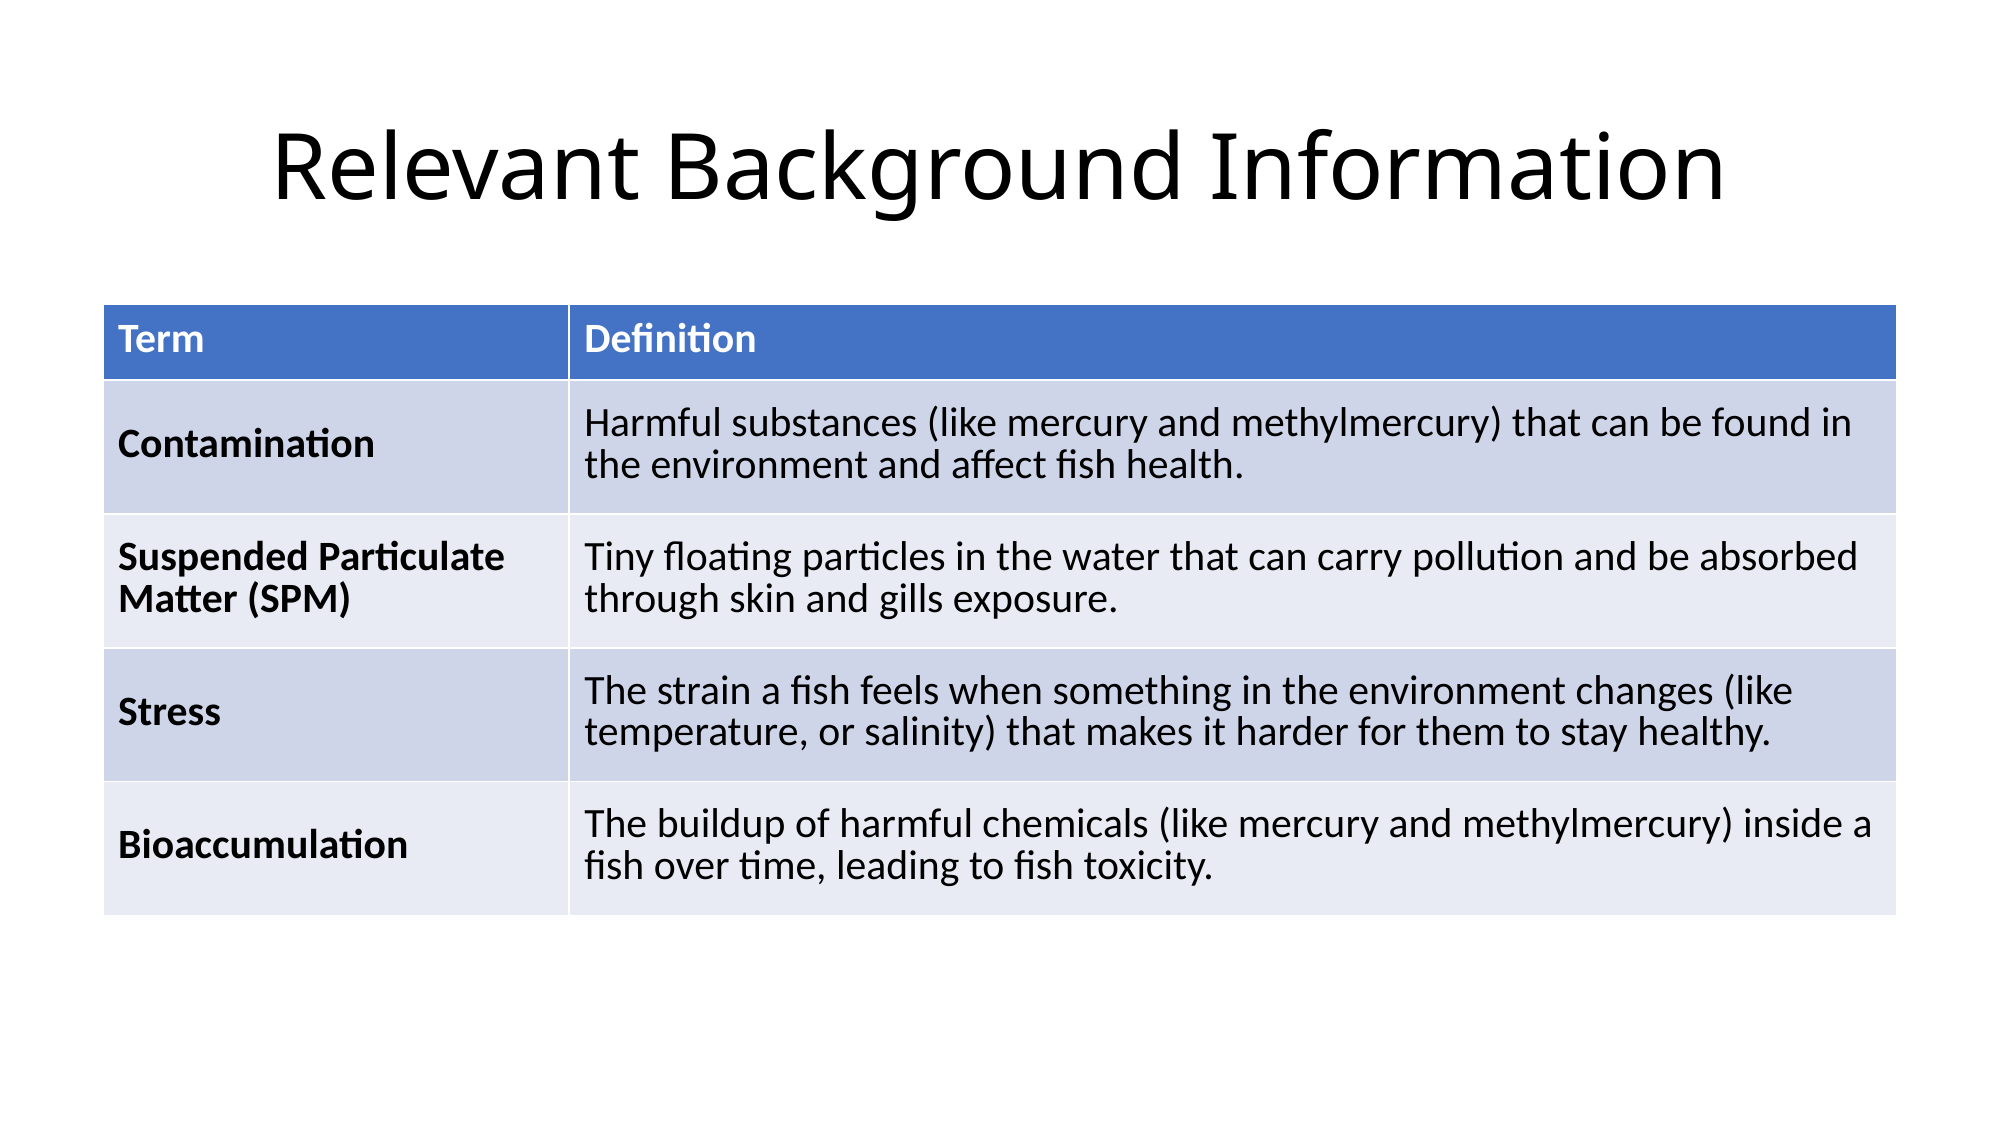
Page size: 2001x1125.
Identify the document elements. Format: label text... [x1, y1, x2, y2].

table_header Definition [570, 305, 1896, 379]
title Relevant Background Information [137, 61, 1863, 279]
table_cell Bioaccumulation [104, 782, 568, 915]
table_header Term [104, 305, 568, 379]
table_cell Stress [104, 649, 568, 781]
table_cell Suspended Particulate Matter (SPM) [104, 515, 568, 647]
table_cell The strain a fish feels when something in the environment changes (like temperature, or salinity) that makes it harder for them to stay healthy. [570, 649, 1896, 781]
table_cell Harmful substances (like mercury and methylmercury) that can be found in the environment and affect fish health. [570, 381, 1896, 513]
table_cell Tiny floating particles in the water that can carry pollution and be absorbed through skin and gills exposure. [570, 515, 1896, 647]
table_cell Contamination [104, 381, 568, 513]
table_cell The buildup of harmful chemicals (like mercury and methylmercury) inside a fish over time, leading to fish toxicity. [570, 782, 1896, 915]
